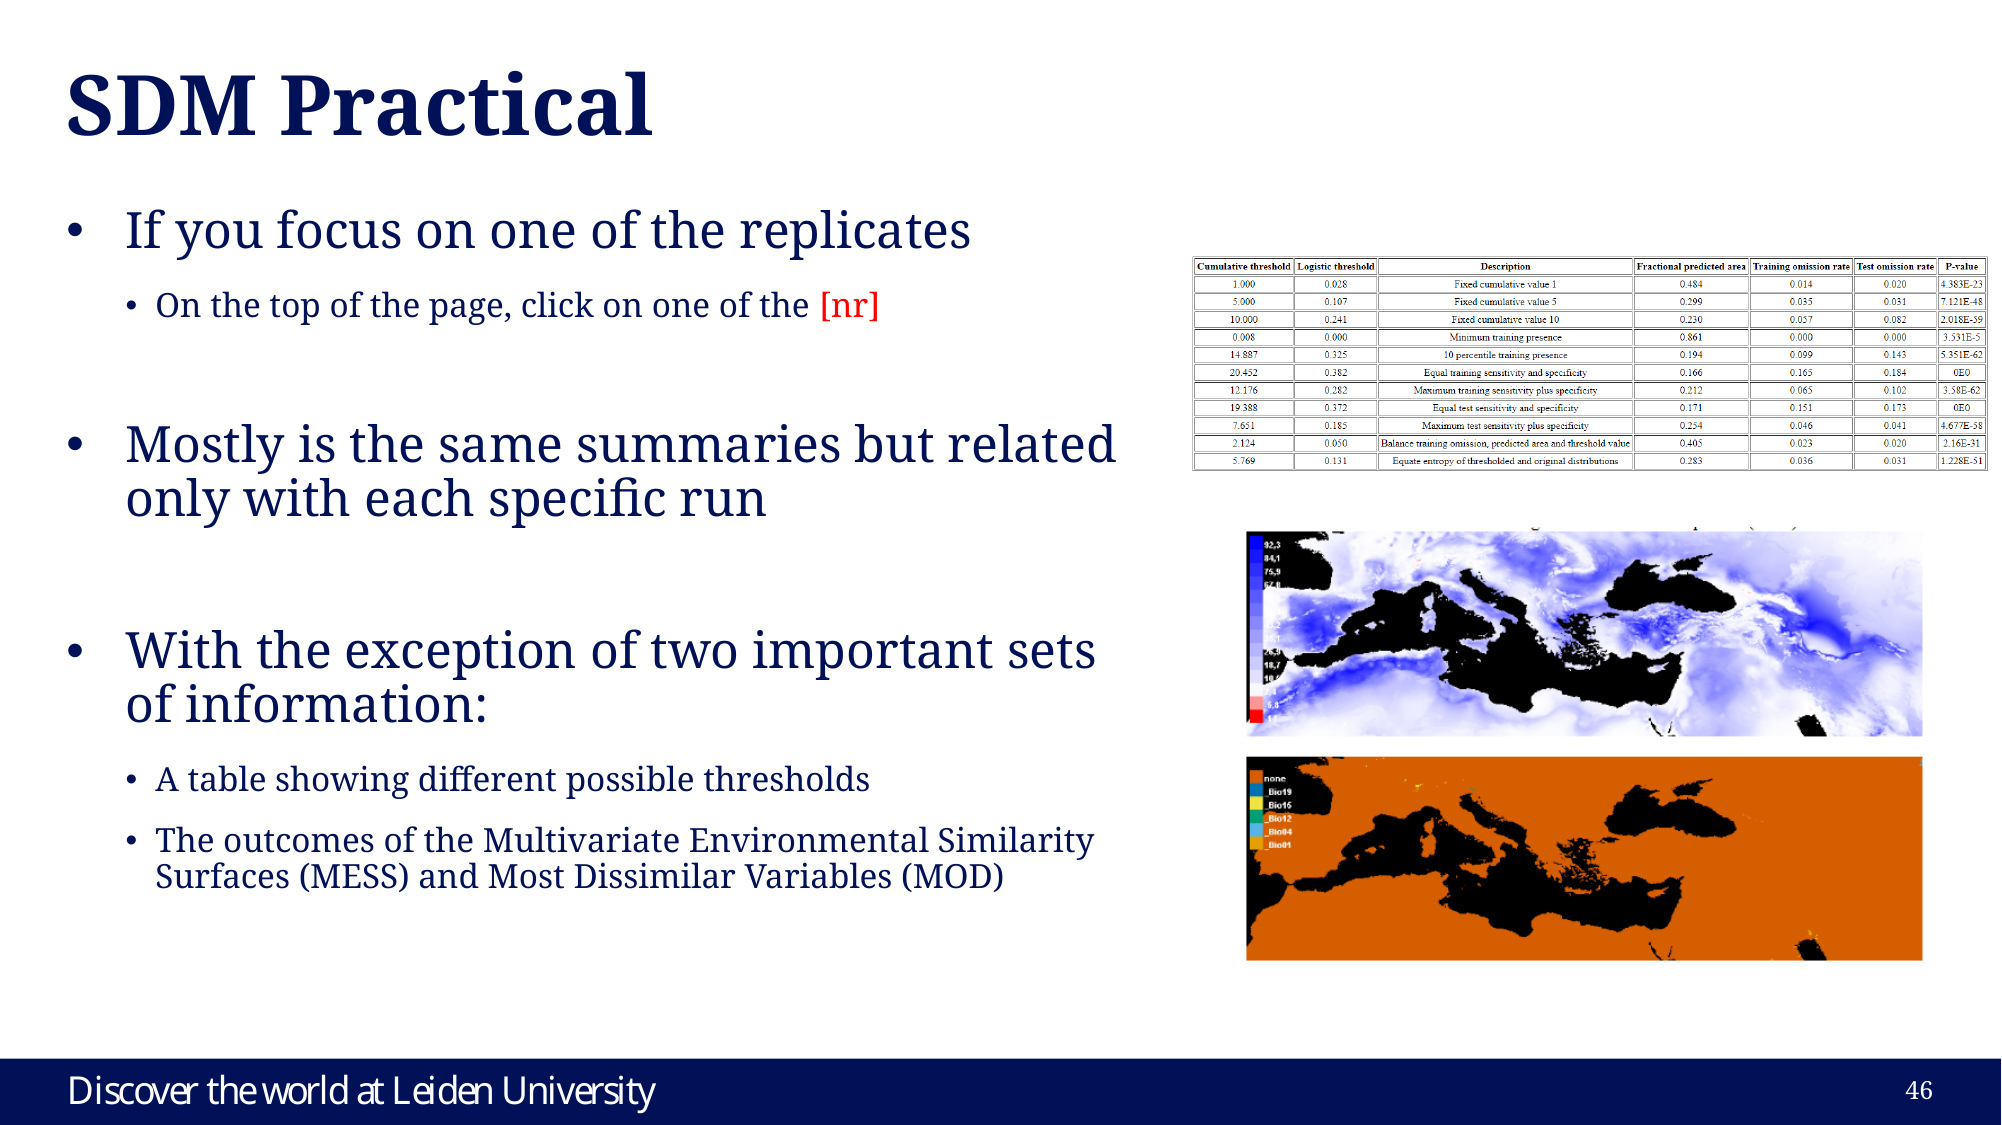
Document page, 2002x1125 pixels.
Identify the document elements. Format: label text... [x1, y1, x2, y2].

title SDM Practical [66, 66, 1935, 138]
picture [1189, 251, 1993, 477]
slide_number 46 [1498, 1061, 1949, 1122]
list If you focus on one of the replicates On the top of the page, click on one of the [nr] Mostly is the same summaries but related only with each specific run With the exception of two important sets of information: A table showing different possible thresholds The outcomes of the Multivariate Environmental Similarity Surfaces (MESS) and Most Dissimilar Variables (MOD) [66, 205, 1154, 993]
picture [1242, 526, 1935, 964]
